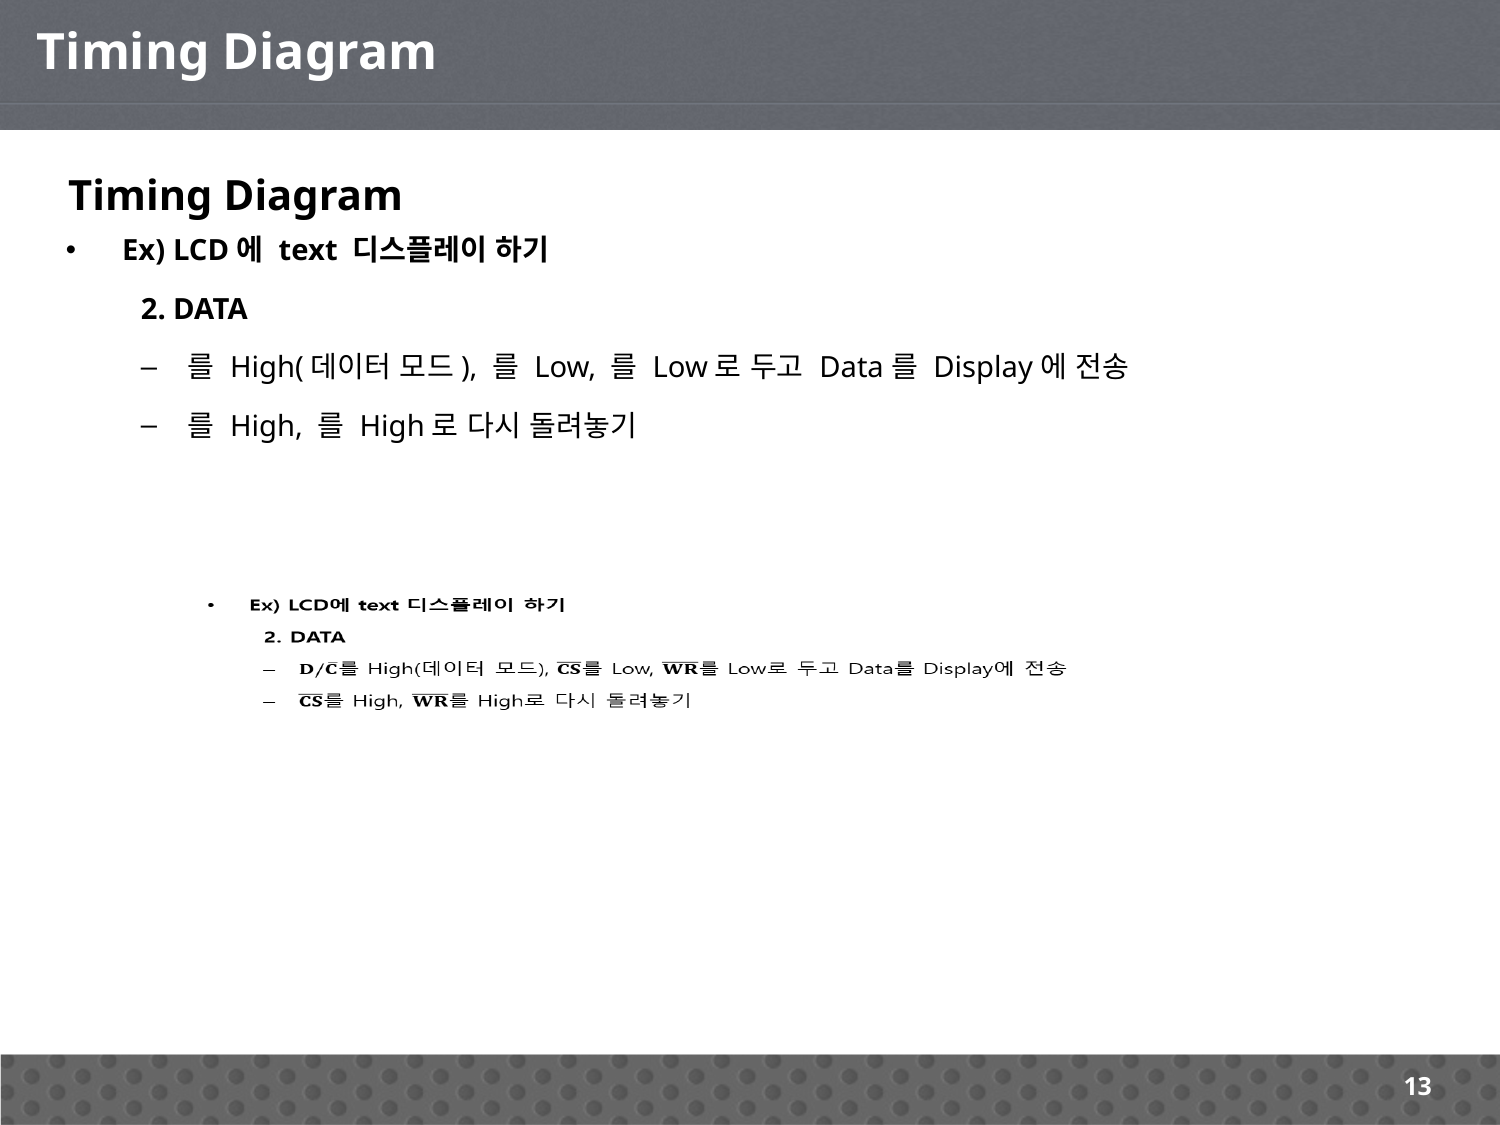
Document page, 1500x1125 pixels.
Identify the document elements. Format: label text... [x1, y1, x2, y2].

picture [194, 550, 1230, 954]
slide_number 13 [1096, 1057, 1447, 1118]
list Timing Diagram [21, 12, 550, 102]
list Timing Diagram [53, 160, 1034, 232]
